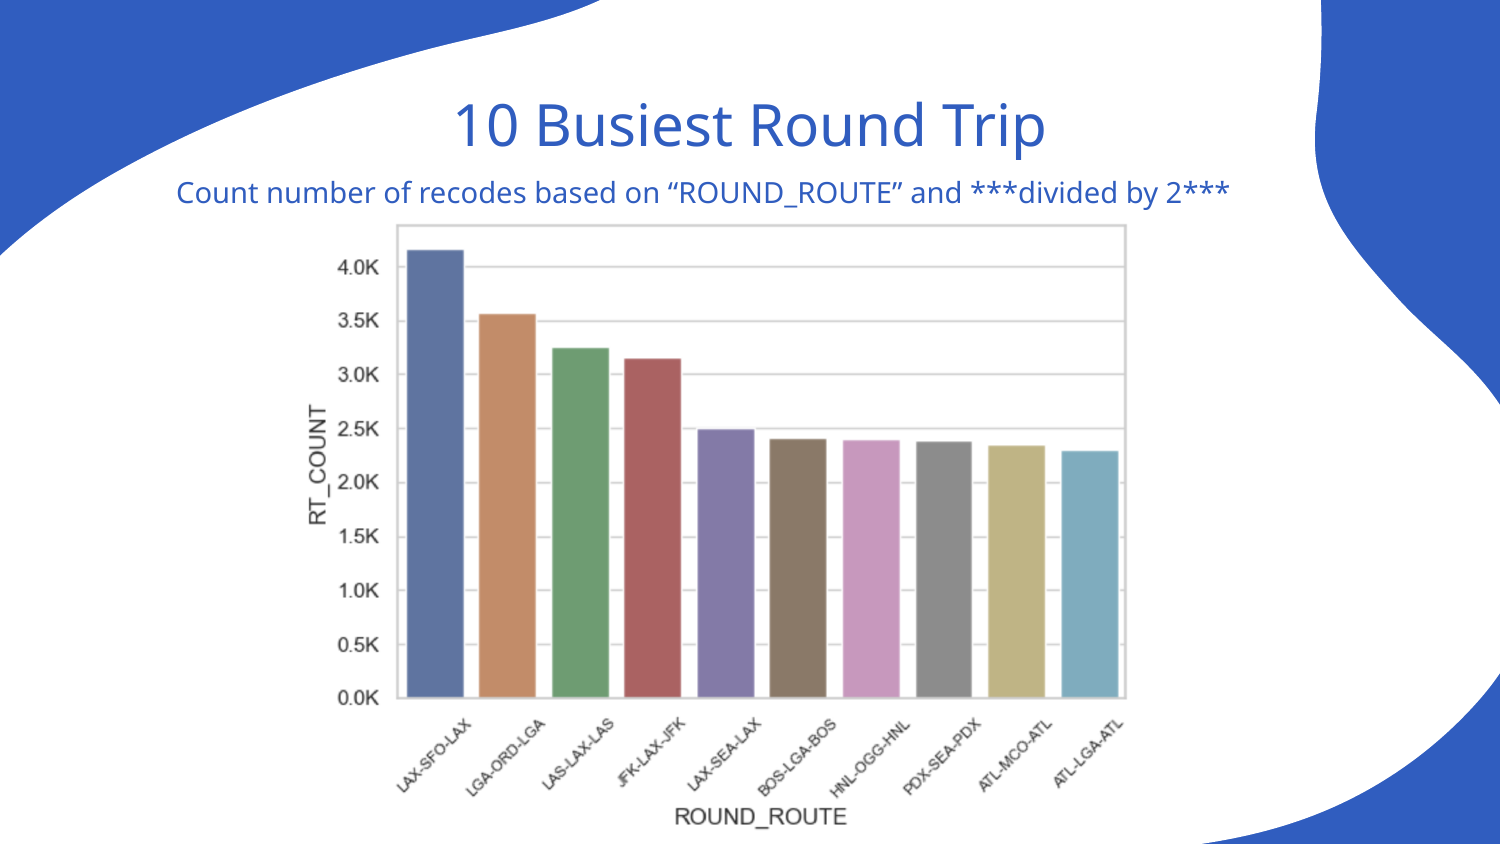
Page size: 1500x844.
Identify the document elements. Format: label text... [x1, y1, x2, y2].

picture [302, 217, 1144, 835]
text_box Count number of recodes based on “ROUND_ROUTE” and ***divided by 2*** [161, 166, 1285, 217]
title 10 Busiest Round Trip [51, 72, 1449, 167]
